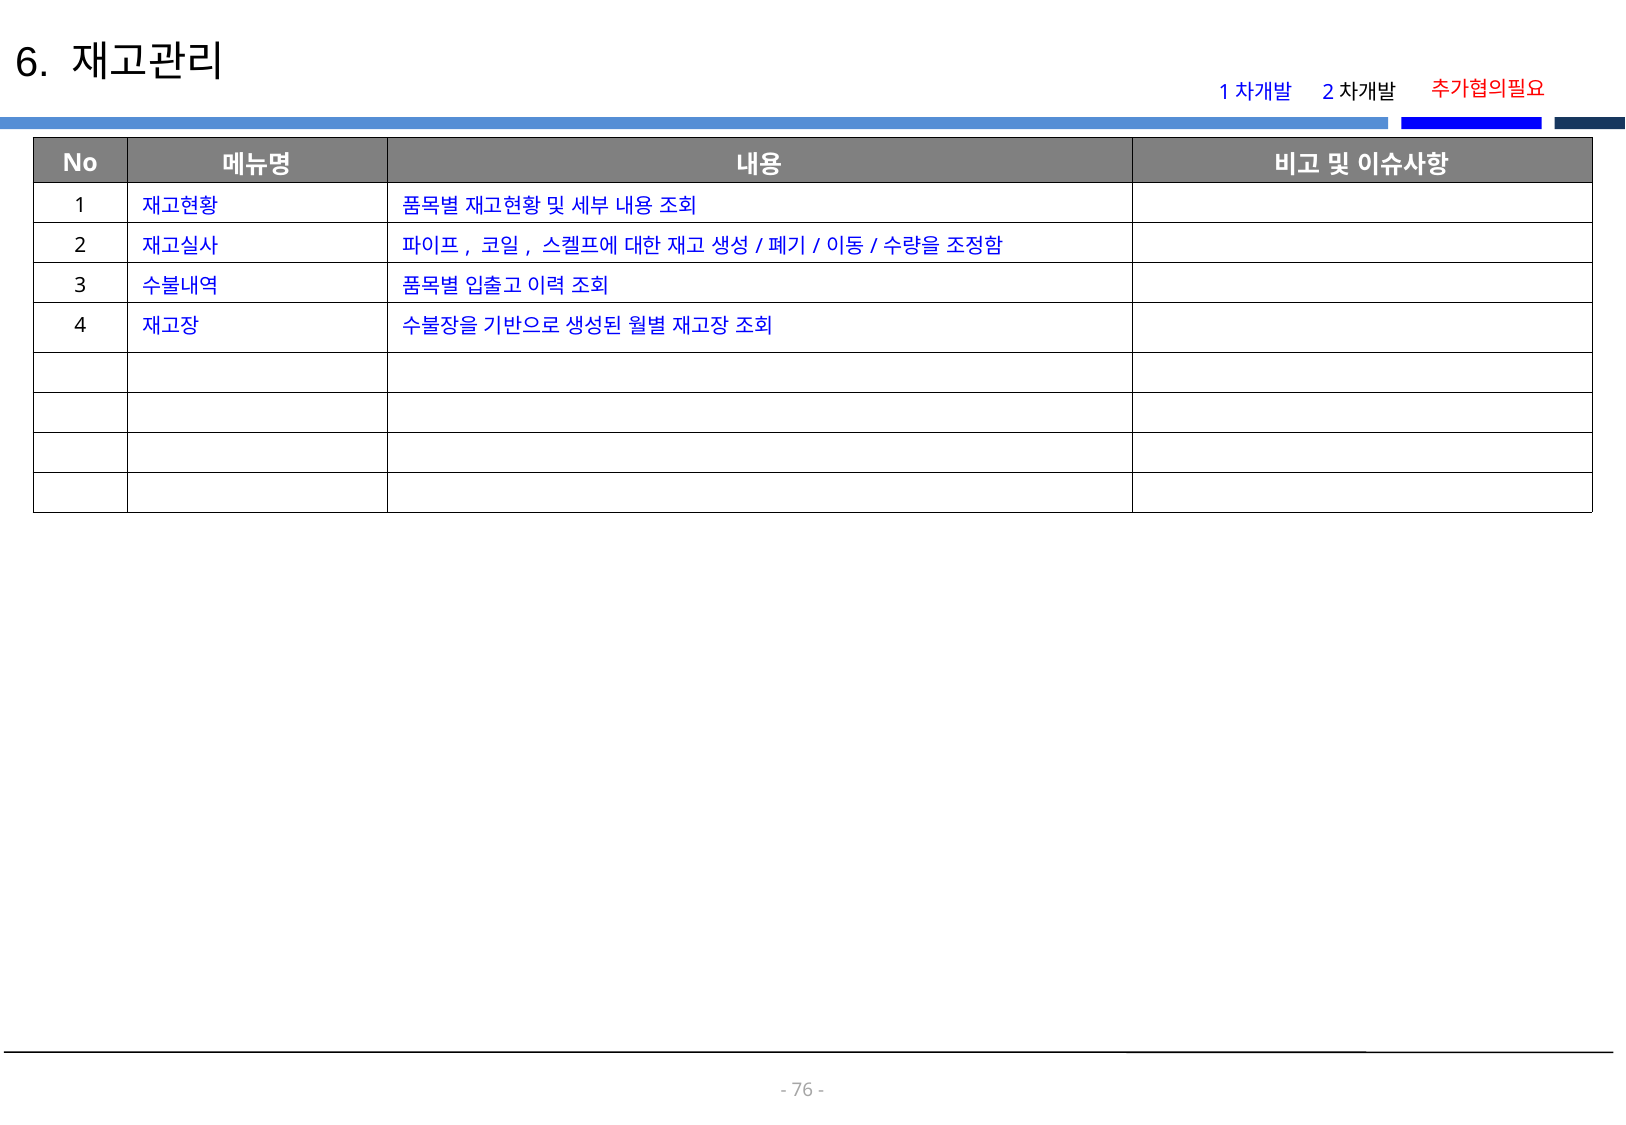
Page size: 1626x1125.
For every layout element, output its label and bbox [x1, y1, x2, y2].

table_cell [128, 303, 387, 352]
table_cell [388, 353, 1132, 392]
table_cell [128, 433, 387, 472]
table_cell [34, 393, 127, 432]
table_cell [388, 183, 1132, 222]
table_cell [388, 473, 1132, 512]
table_cell [388, 223, 1132, 262]
table_cell [388, 263, 1132, 302]
table_cell [1133, 183, 1592, 222]
table_cell [128, 183, 387, 222]
table_cell [34, 263, 127, 302]
table_cell [1133, 393, 1592, 432]
table_cell [34, 303, 127, 352]
table_header [34, 138, 127, 182]
table_cell [1133, 263, 1592, 302]
table_cell [388, 433, 1132, 472]
table_cell [1133, 473, 1592, 512]
table_header [1133, 138, 1592, 182]
table_cell [128, 223, 387, 262]
table_cell [34, 353, 127, 392]
table_cell [1133, 303, 1592, 352]
table_cell [34, 433, 127, 472]
table_cell [1133, 353, 1592, 392]
table_cell [388, 393, 1132, 432]
table_cell [128, 393, 387, 432]
table_header [388, 138, 1132, 182]
table_cell [1133, 433, 1592, 472]
table_cell [34, 473, 127, 512]
table_cell [128, 263, 387, 302]
table_header [128, 138, 387, 182]
table_cell [34, 183, 127, 222]
text_box [0, 27, 1570, 107]
table_cell [388, 303, 1132, 352]
table_cell [128, 473, 387, 512]
table_cell [1133, 223, 1592, 262]
table_cell [128, 353, 387, 392]
table_cell [34, 223, 127, 262]
